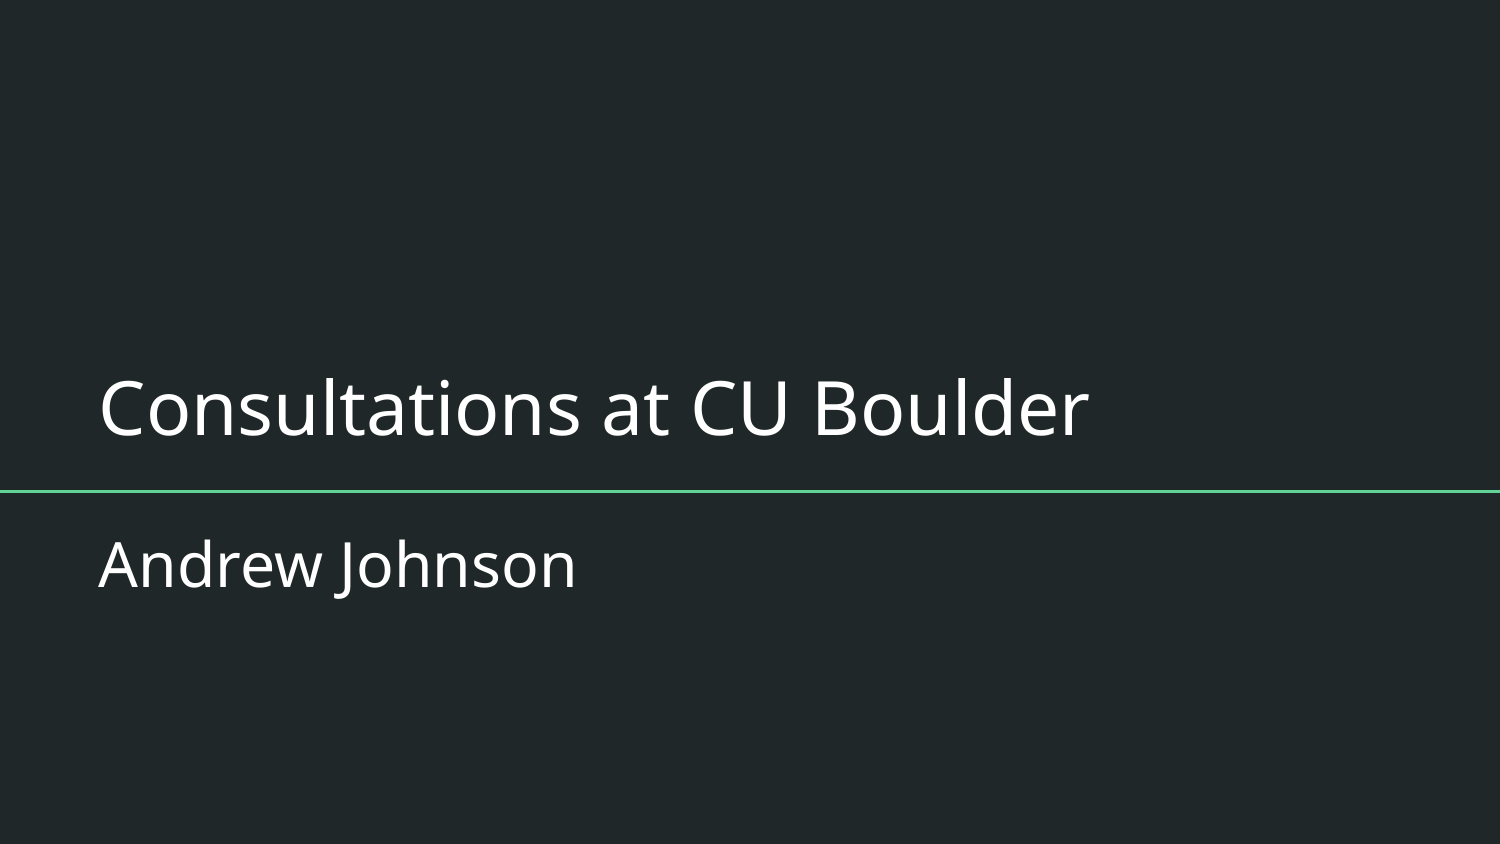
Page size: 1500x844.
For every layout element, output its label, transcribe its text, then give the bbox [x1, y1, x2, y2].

title Andrew Johnson [83, 518, 1417, 615]
title Consultations at CU Boulder [83, 337, 1417, 466]
